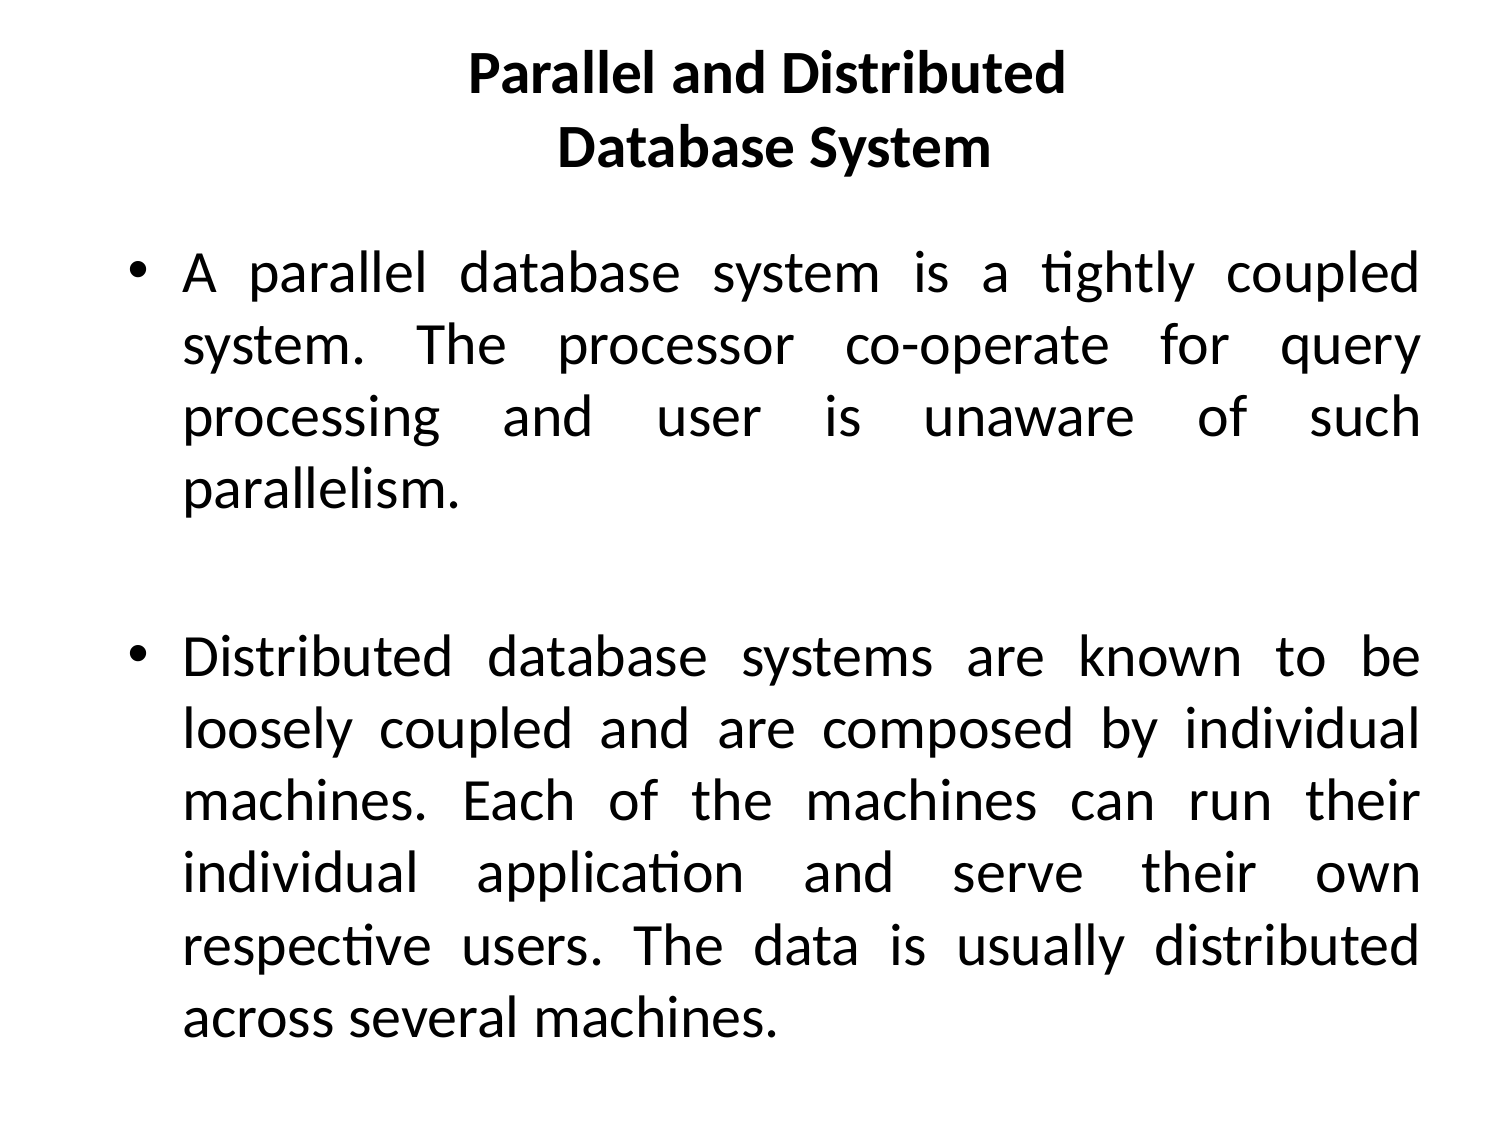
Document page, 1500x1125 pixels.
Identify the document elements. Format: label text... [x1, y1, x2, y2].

list A parallel database system is a tightly coupled system. The processor co-operate for query processing and user is unaware of such parallelism. Distributed database systems are known to be loosely coupled and are composed by individual machines. Each of the machines can run their individual application and serve their own respective users. The data is usually distributed across several machines. [112, 224, 1438, 1063]
title Parallel and Distributed Database System [112, 24, 1438, 188]
